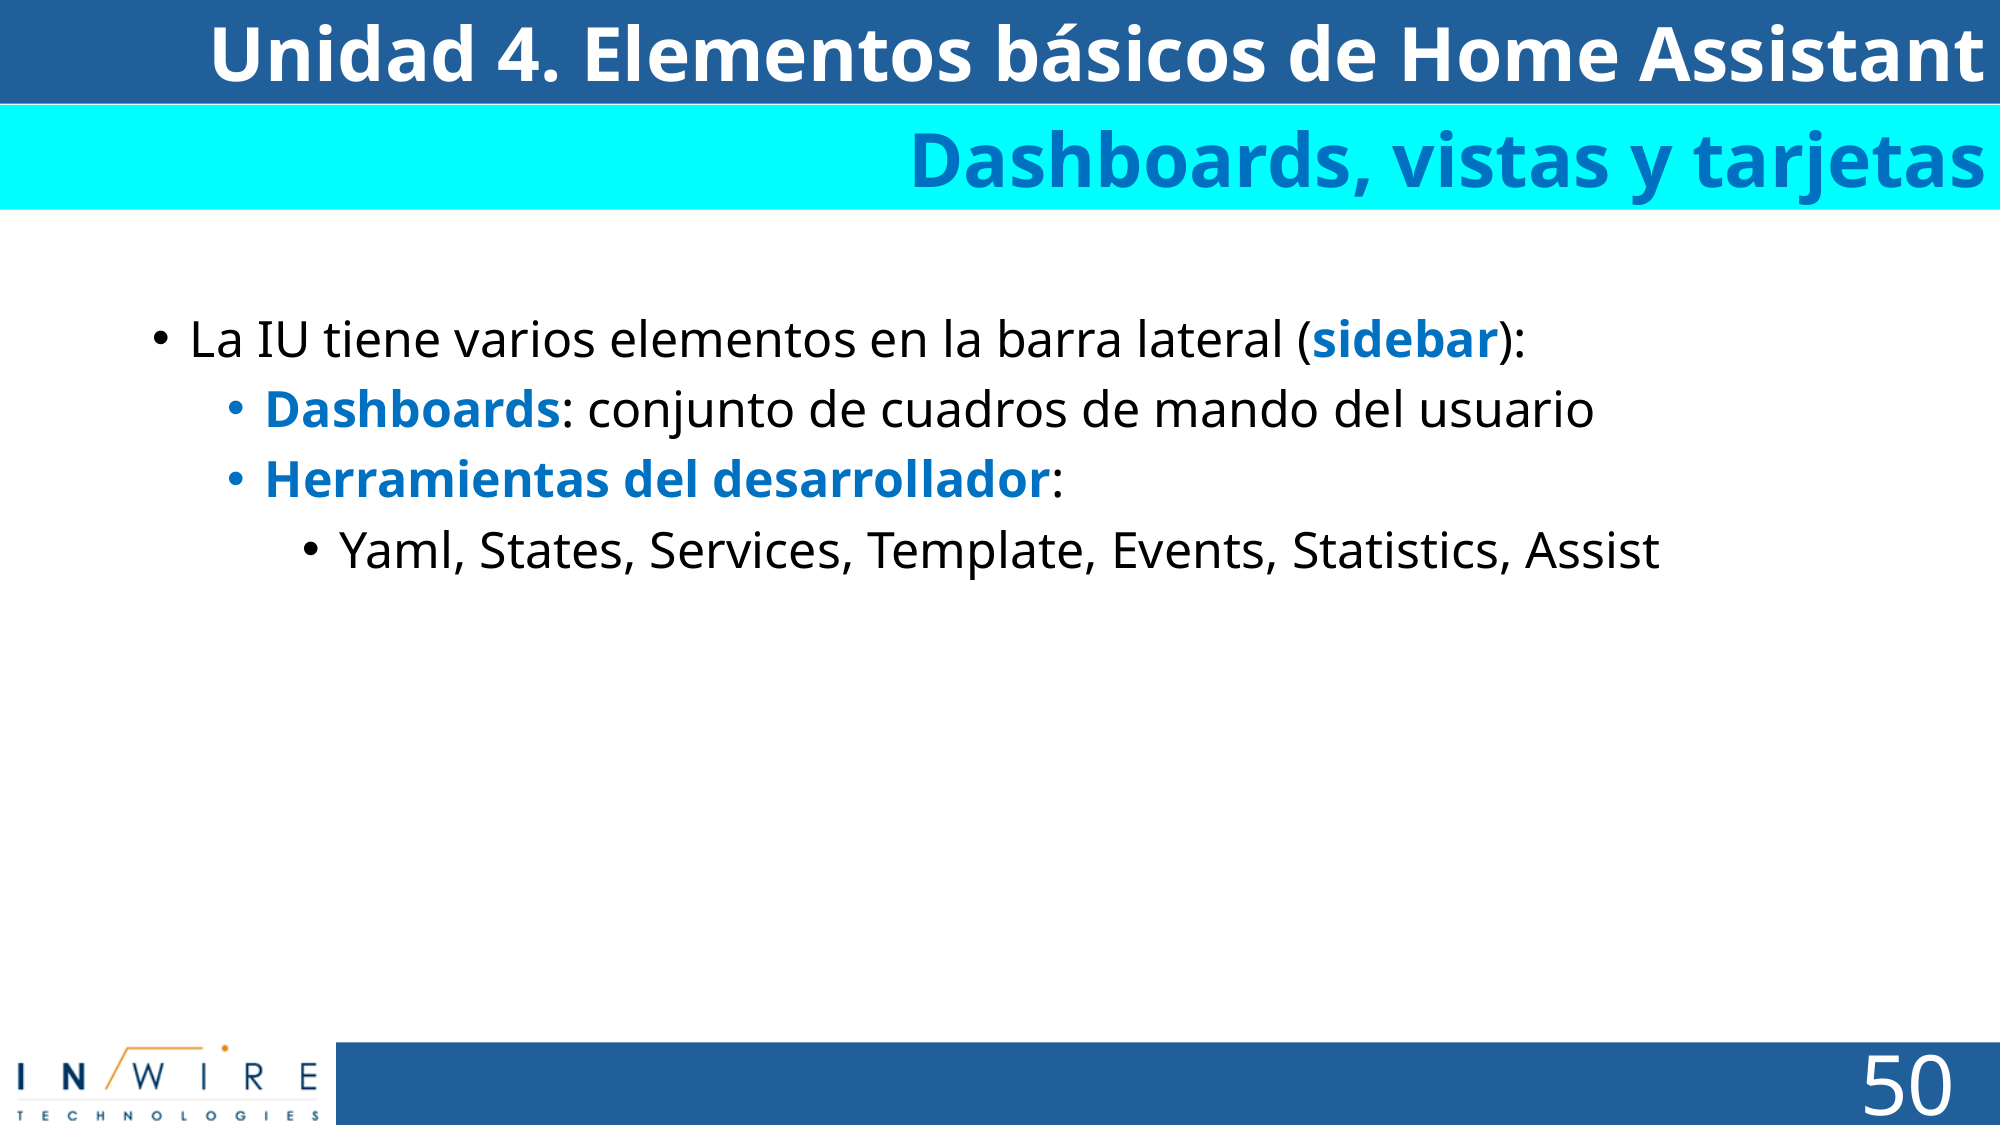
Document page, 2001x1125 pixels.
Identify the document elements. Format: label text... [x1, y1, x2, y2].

picture [0, 1037, 336, 1125]
text_box Unidad 4. Elementos básicos de Home Assistant [0, 0, 2000, 104]
list La IU tiene varios elementos en la barra lateral (sidebar): Dashboards: conjunto de cuadros de mando del usuario Herramientas del desarrollador: Yaml, States, Services, Template, Events, Statistics, Assist [137, 299, 1863, 1014]
text_box Dashboards, vistas y tarjetas [0, 104, 2000, 210]
